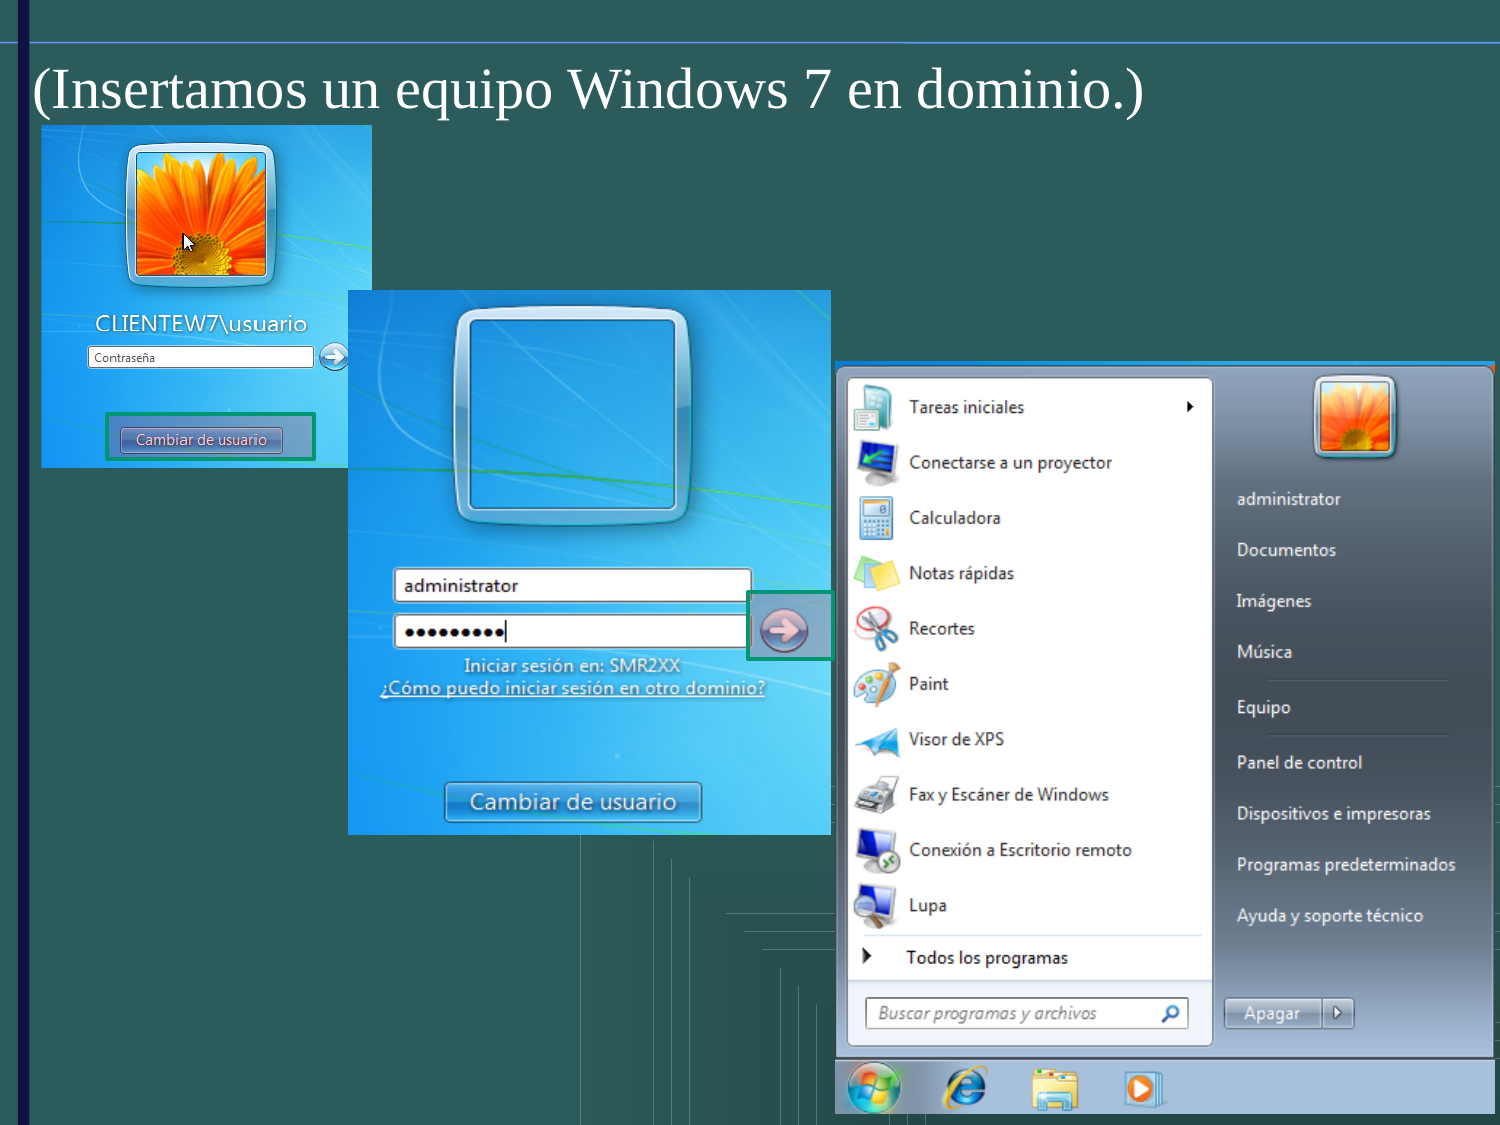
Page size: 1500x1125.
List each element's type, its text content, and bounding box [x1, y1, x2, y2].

picture [835, 361, 1495, 1114]
text_box (Insertamos un equipo Windows 7 en dominio.) [17, 42, 1489, 128]
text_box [41, 125, 373, 469]
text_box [348, 290, 833, 835]
